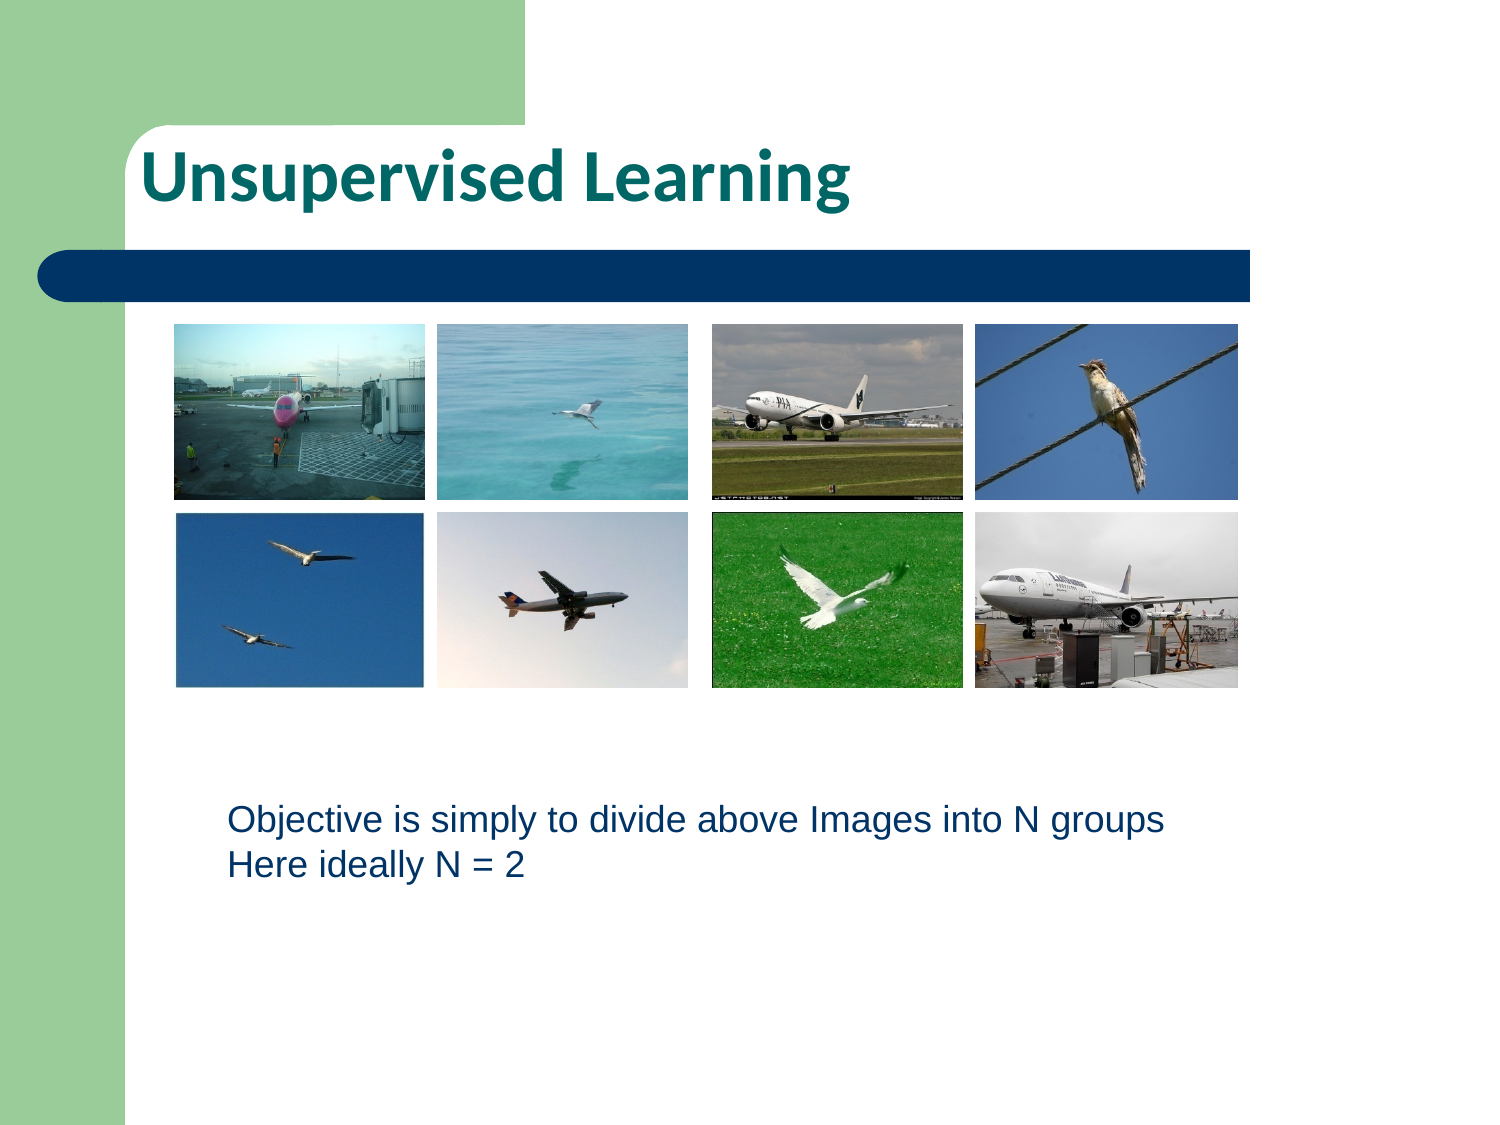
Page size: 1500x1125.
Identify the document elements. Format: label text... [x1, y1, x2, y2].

picture [174, 512, 426, 688]
picture [712, 324, 963, 501]
picture [174, 324, 426, 501]
picture [437, 324, 688, 501]
title Unsupervised Learning [125, 125, 1425, 225]
picture [974, 512, 1238, 688]
picture [974, 324, 1238, 501]
picture [712, 512, 963, 688]
picture [437, 512, 688, 688]
text_box Objective is simply to divide above Images into N groups Here ideally N = 2 [212, 787, 1250, 893]
